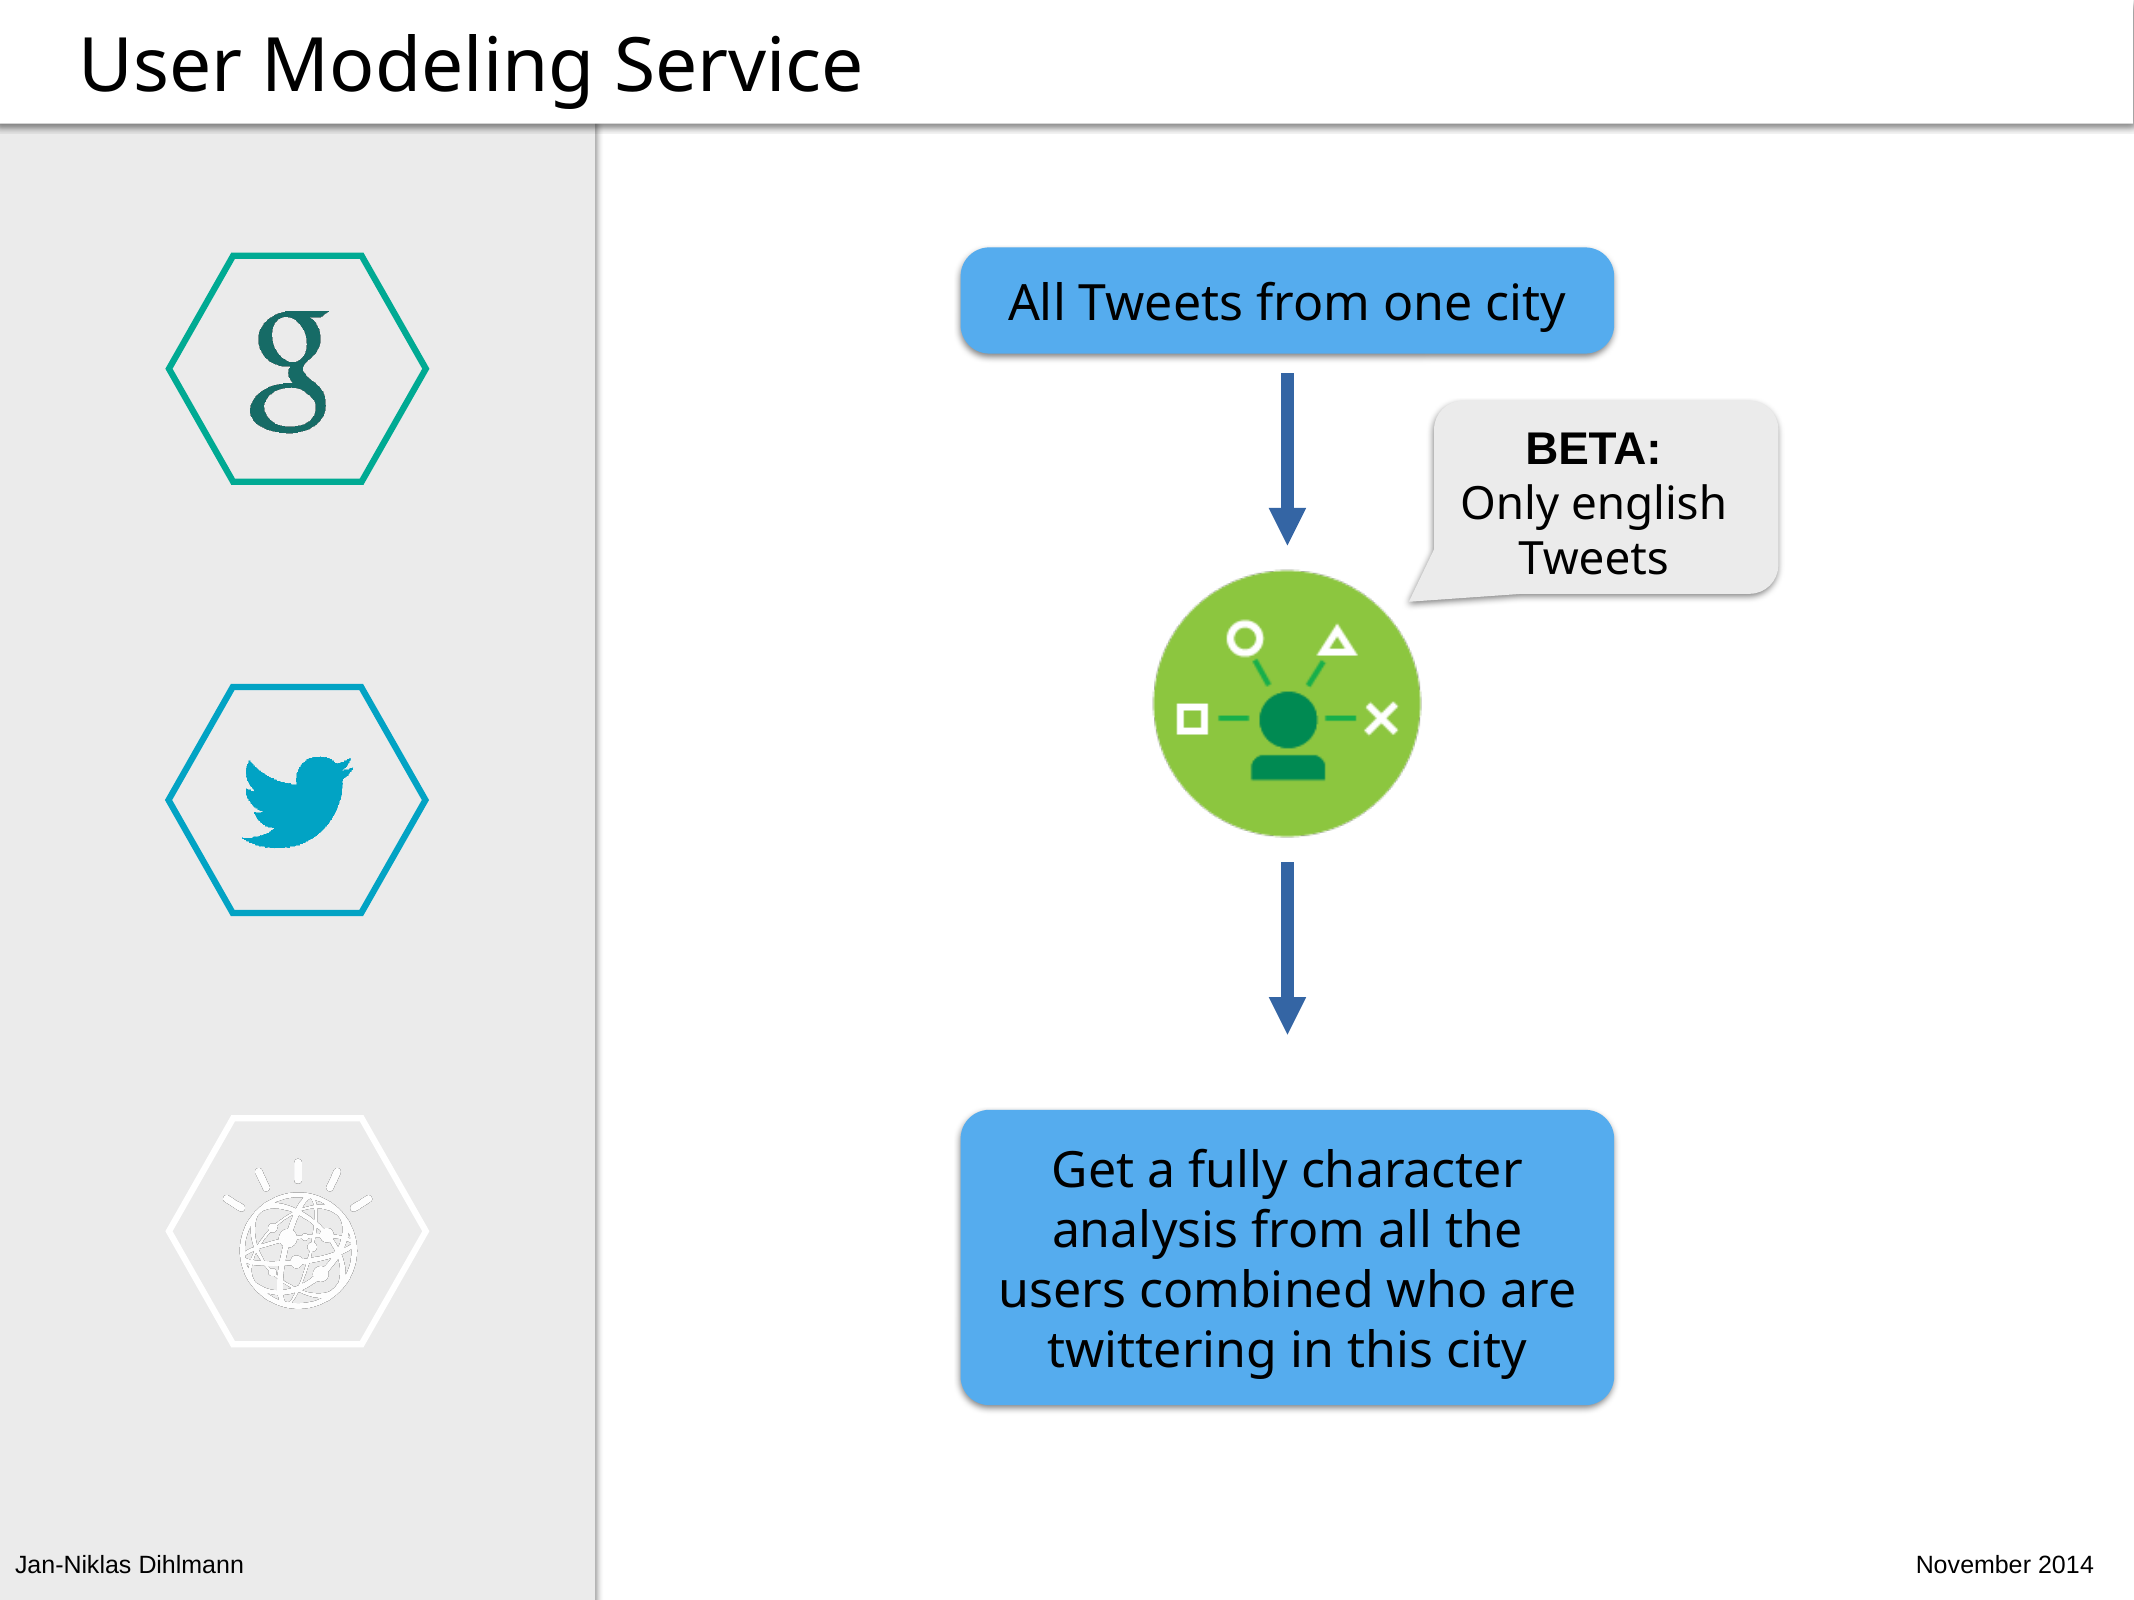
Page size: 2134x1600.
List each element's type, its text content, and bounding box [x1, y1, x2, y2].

text_box [1281, 373, 1294, 546]
text_box All Tweets from one city [960, 247, 1615, 354]
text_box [108, 686, 487, 914]
text_box User Modeling Service [78, 16, 865, 107]
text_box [168, 255, 427, 482]
text_box November 2014 [1915, 1548, 2095, 1579]
text_box [230, 1118, 364, 1122]
text_box [0, 135, 596, 1600]
text_box Get a fully character analysis from all the users combined who are twittering in this city [960, 1109, 1615, 1406]
text_box BETA: Only english Tweets [1429, 400, 1779, 600]
text_box Jan-Niklas Dihlmann [14, 1548, 245, 1579]
picture [158, 1129, 437, 1339]
text_box [1281, 862, 1294, 1035]
text_box [0, 0, 2134, 124]
picture [1148, 564, 1427, 843]
